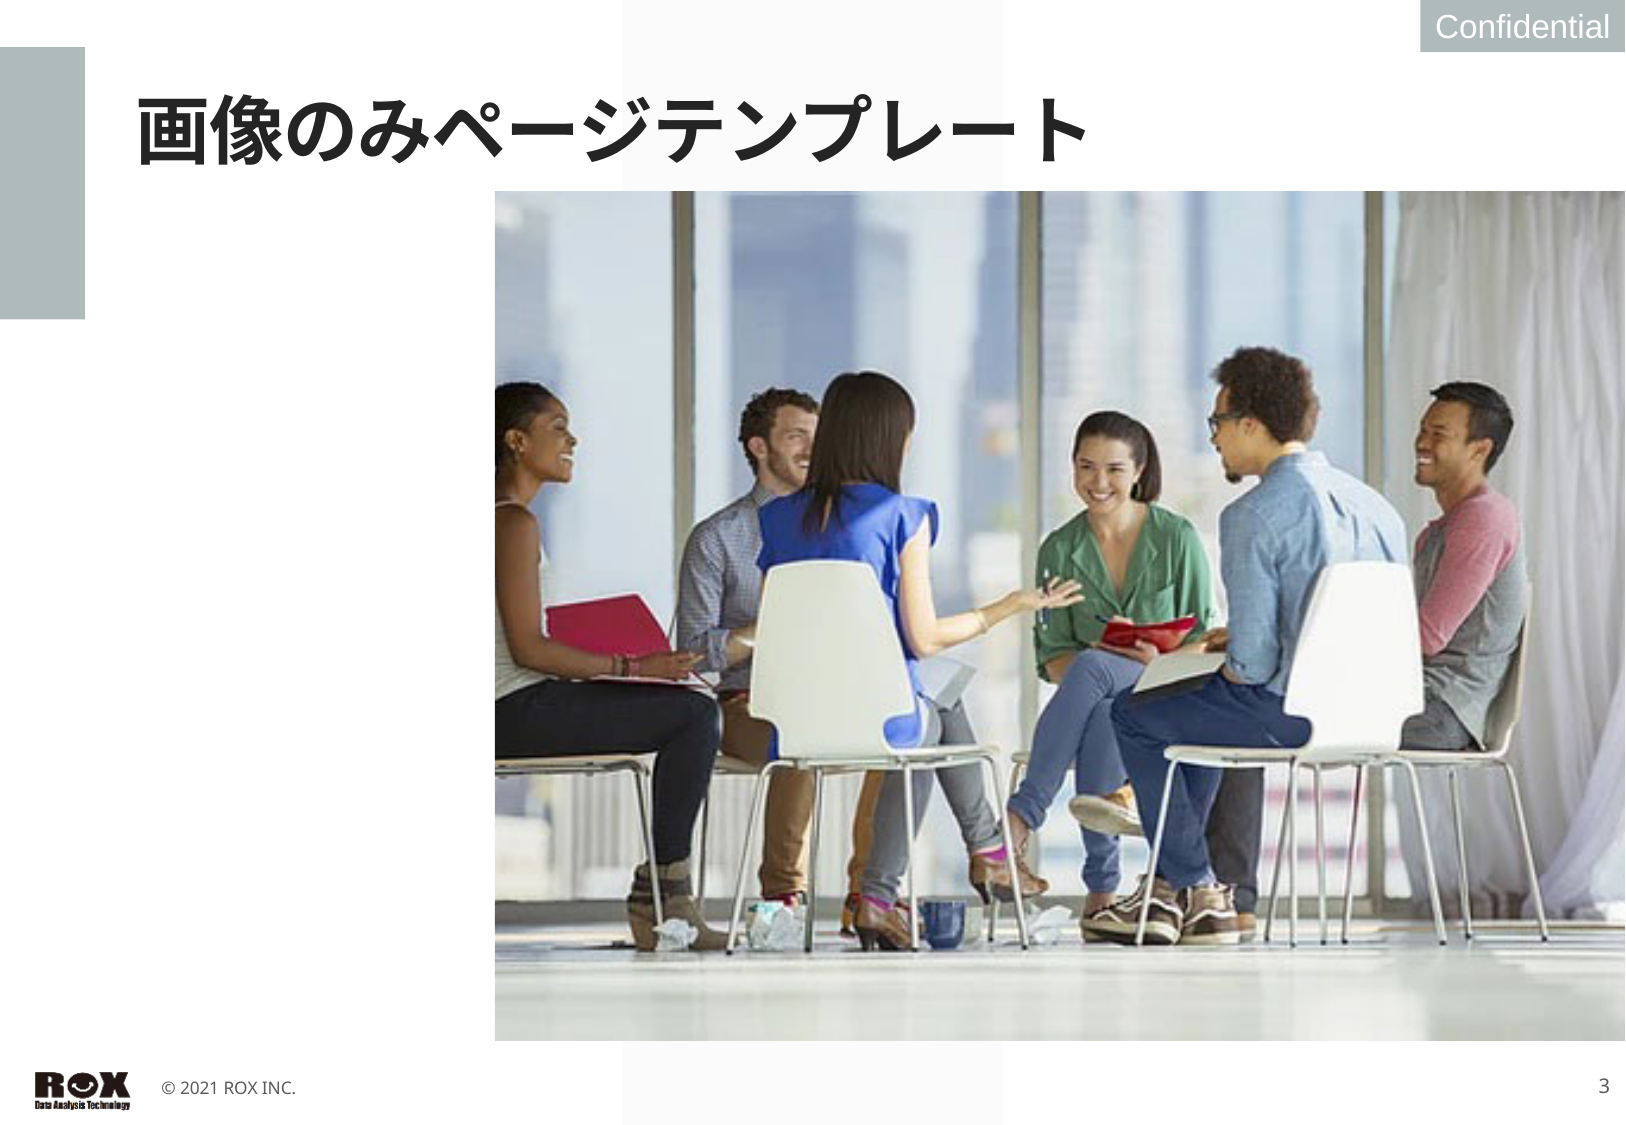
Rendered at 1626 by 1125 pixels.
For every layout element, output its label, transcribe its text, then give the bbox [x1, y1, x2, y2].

text_box Confidential [1420, 0, 1625, 53]
footer © 2021 ROX inc. [146, 1057, 793, 1118]
slide_number 3 [1521, 1057, 1625, 1118]
picture [23, 1063, 139, 1115]
picture [494, 190, 1625, 1042]
title 画像のみページテンプレート [121, 0, 1625, 182]
